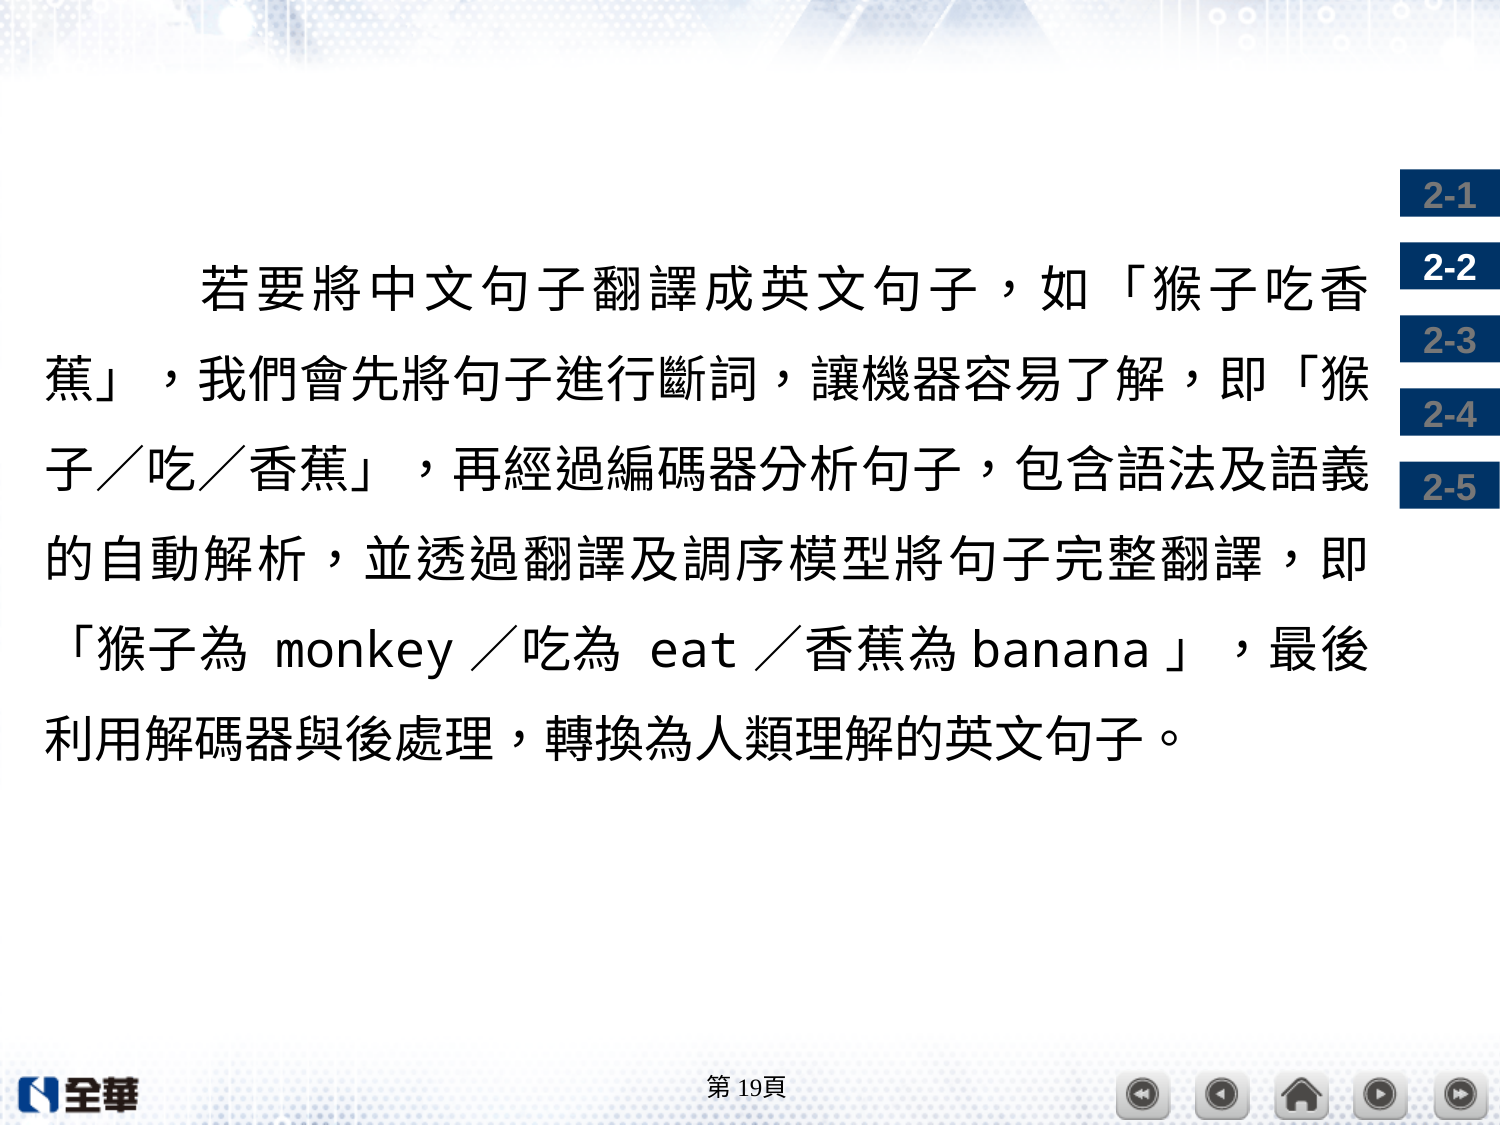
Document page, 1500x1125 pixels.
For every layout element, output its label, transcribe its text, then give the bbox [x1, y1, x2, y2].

list 若要將中文句子翻譯成英文句子，如「猴子吃香蕉」，我們會先將句子進行斷詞，讓機器容易了解，即「猴子／吃／香蕉」，再經過編碼器分析句子，包含語法及語義的自動解析，並透過翻譯及調序模型將句子完整翻譯，即「猴子為 monkey／吃為 eat／香蕉為banana」，最後利用解碼器與後處理，轉換為人類理解的英文句子。 [29, 219, 1386, 1048]
picture [0, 0, 1500, 1125]
